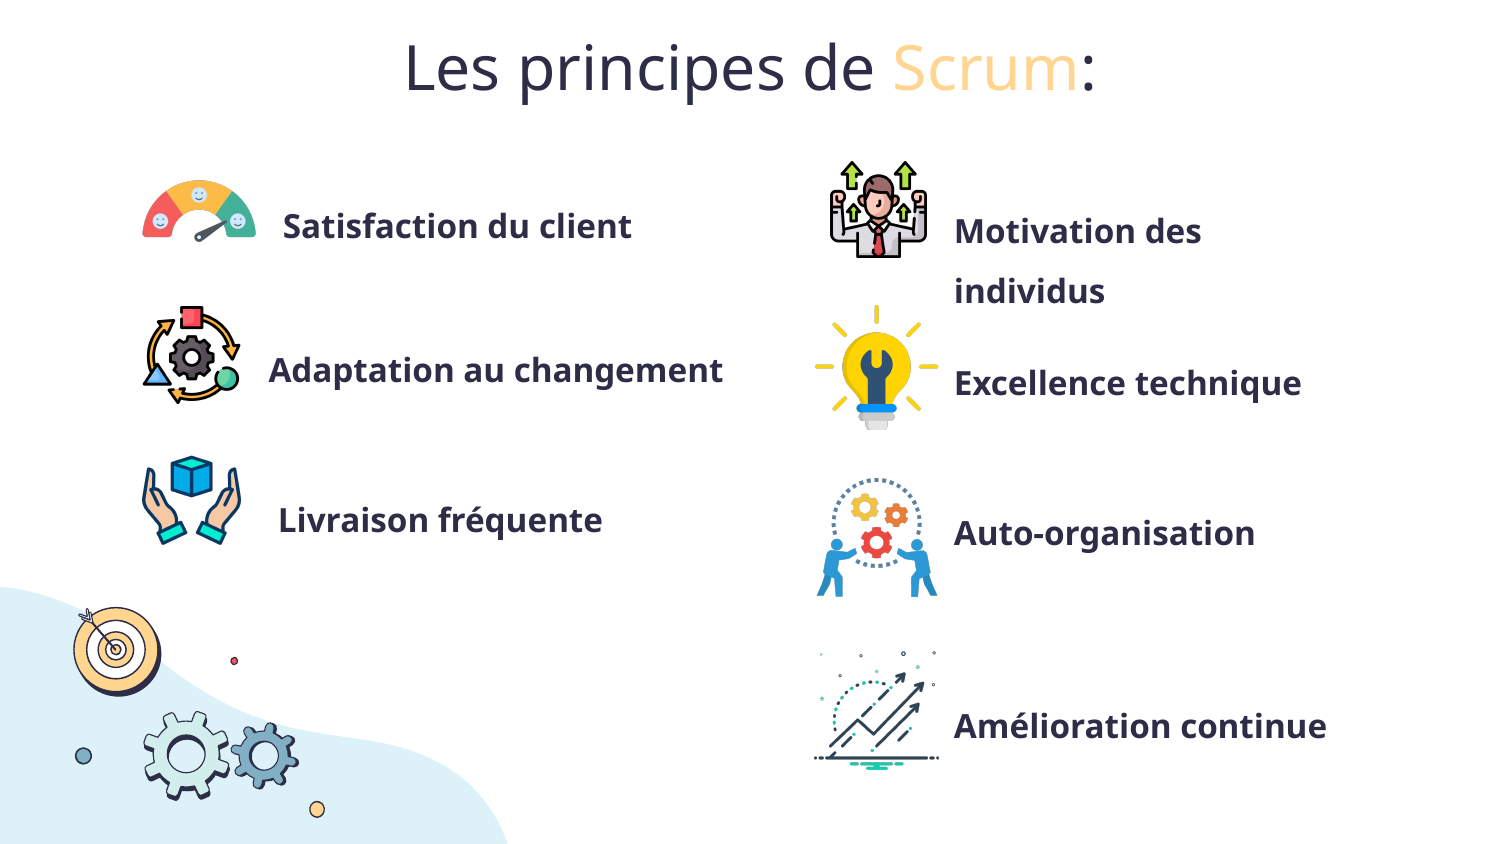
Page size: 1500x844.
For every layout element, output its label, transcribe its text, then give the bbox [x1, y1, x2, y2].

text_box Motivation des individus [938, 175, 1359, 257]
picture [142, 305, 241, 405]
picture [830, 161, 927, 259]
picture [814, 648, 940, 773]
picture [814, 305, 940, 430]
text_box Auto-organisation [940, 476, 1298, 558]
text_box Adaptation au changement [253, 313, 742, 395]
text_box Amélioration continue [944, 669, 1382, 751]
title Les principes de Scrum: [118, 12, 1382, 107]
picture [142, 450, 241, 550]
picture [814, 476, 940, 602]
text_box Livraison fréquente [262, 463, 658, 545]
list Satisfaction du client [267, 170, 674, 252]
text_box Excellence technique [944, 326, 1359, 408]
picture [141, 154, 256, 268]
